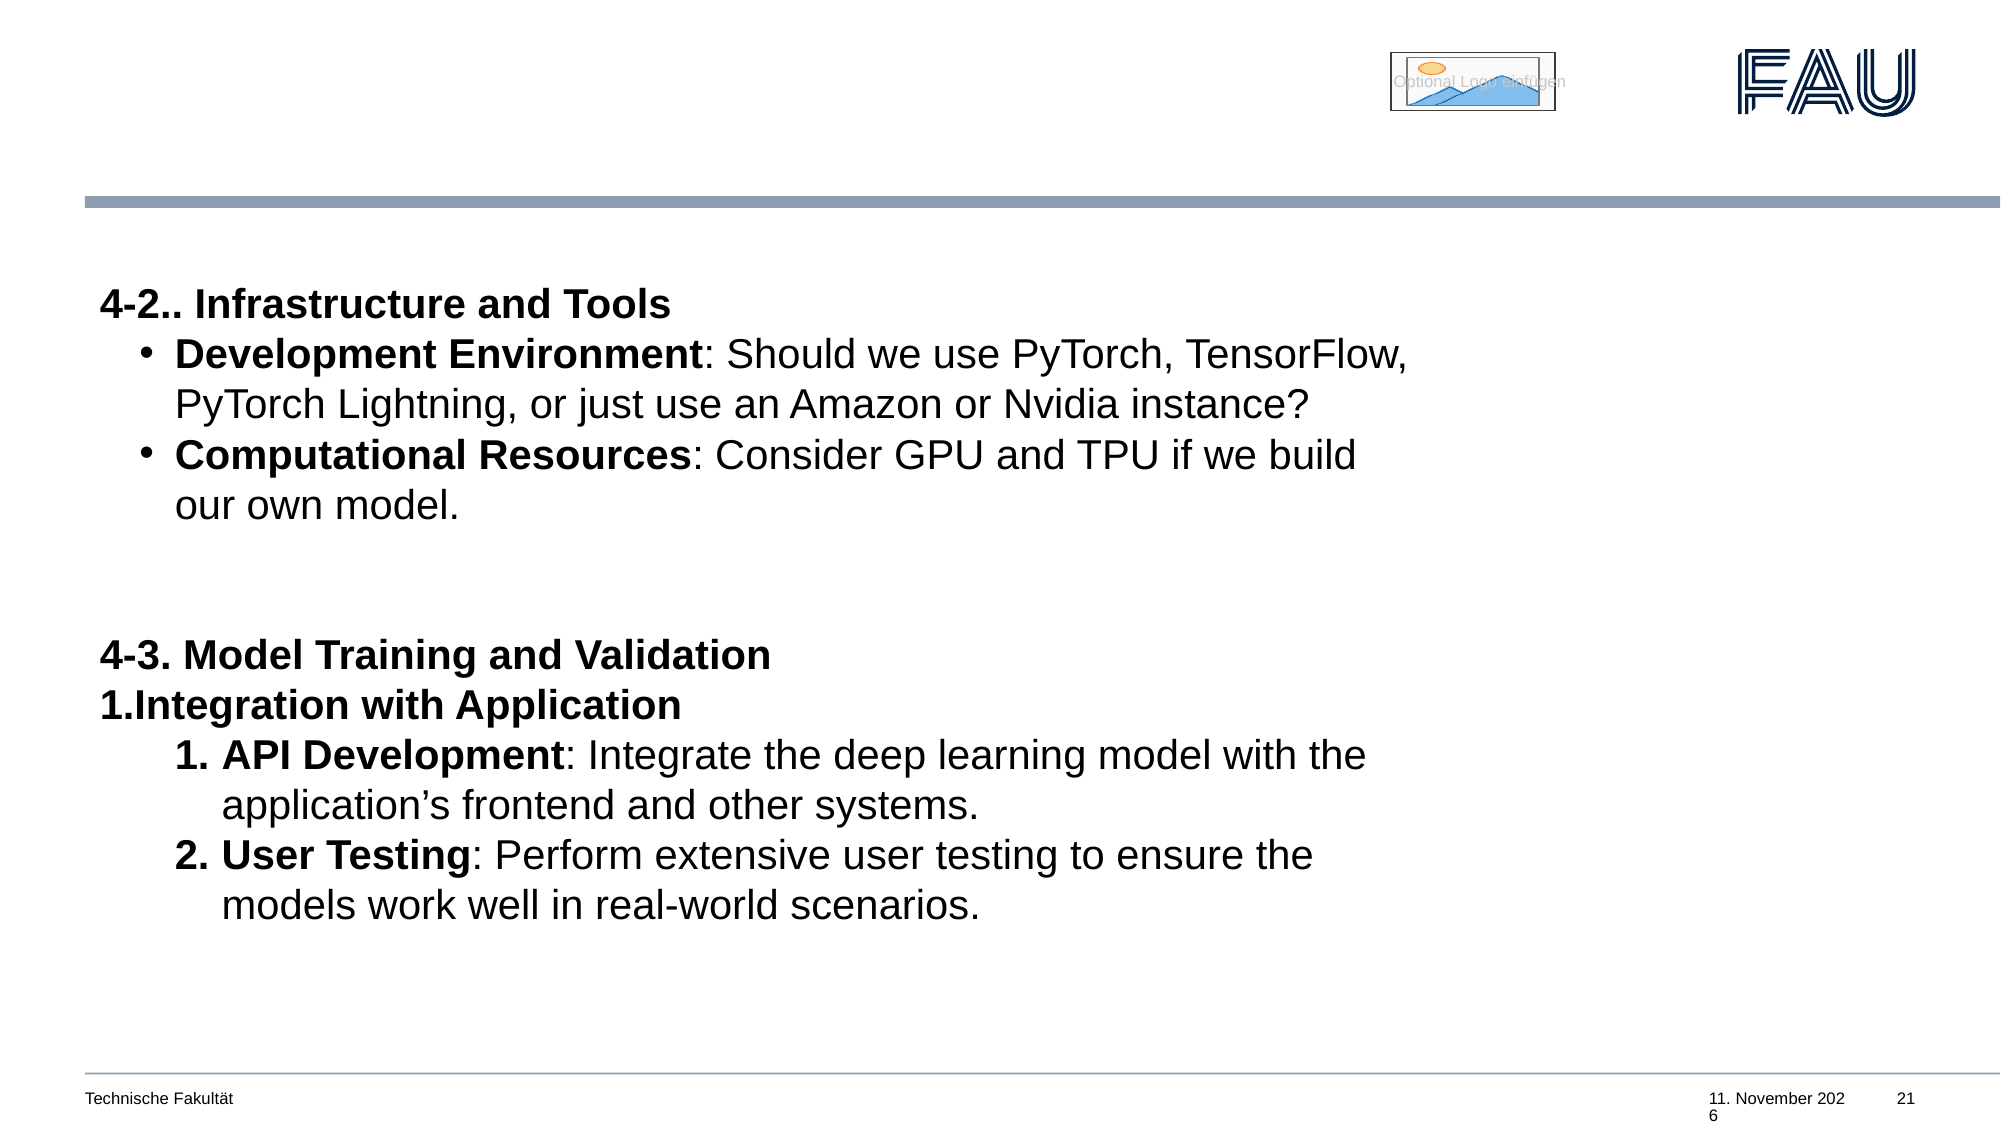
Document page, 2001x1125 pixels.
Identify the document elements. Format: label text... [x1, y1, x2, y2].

text_box 4-2.. Infrastructure and Tools Development Environment: Should we use PyTorch, TensorFlow, PyTorch Lightning, or just use an Amazon or Nvidia instance? Computational Resources: Consider GPU and TPU if we build our own model. 4-3. Model Training and Validation Integration with Application API Development: Integrate the deep learning model with the application’s frontend and other systems. User Testing: Perform extensive user testing to ensure the models work well in real-world scenarios. [84, 269, 1437, 935]
picture [1383, 49, 1562, 113]
slide_number 21 [1883, 1088, 1916, 1109]
footer Technische Fakultät [85, 1088, 983, 1109]
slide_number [1708, 1088, 1849, 1109]
